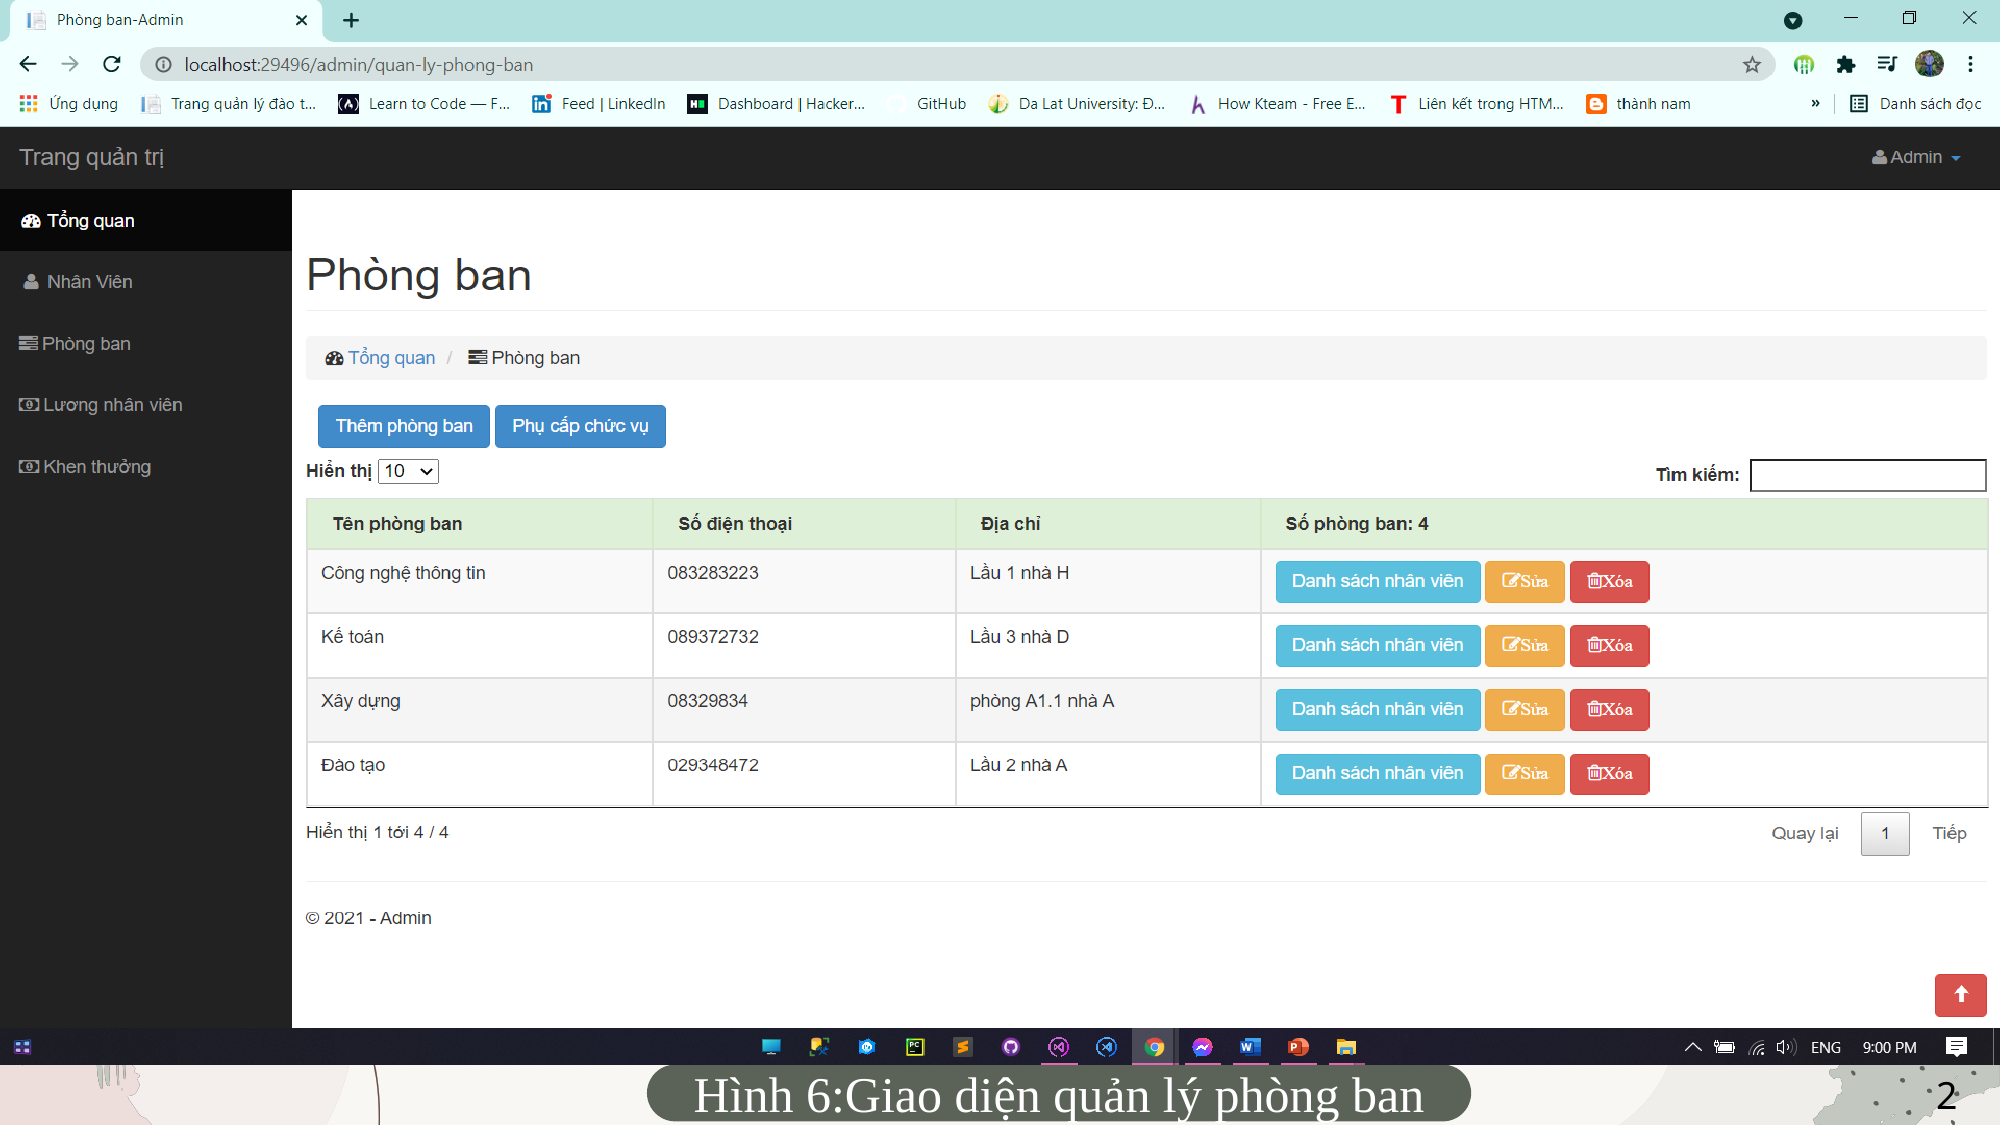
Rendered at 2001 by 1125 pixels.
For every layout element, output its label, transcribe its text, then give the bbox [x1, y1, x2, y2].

picture [0, 0, 2001, 1125]
text_box 21 [1921, 1065, 1988, 1125]
text_box Hình 6:Giao diện quản lý phòng ban [645, 1065, 1473, 1123]
